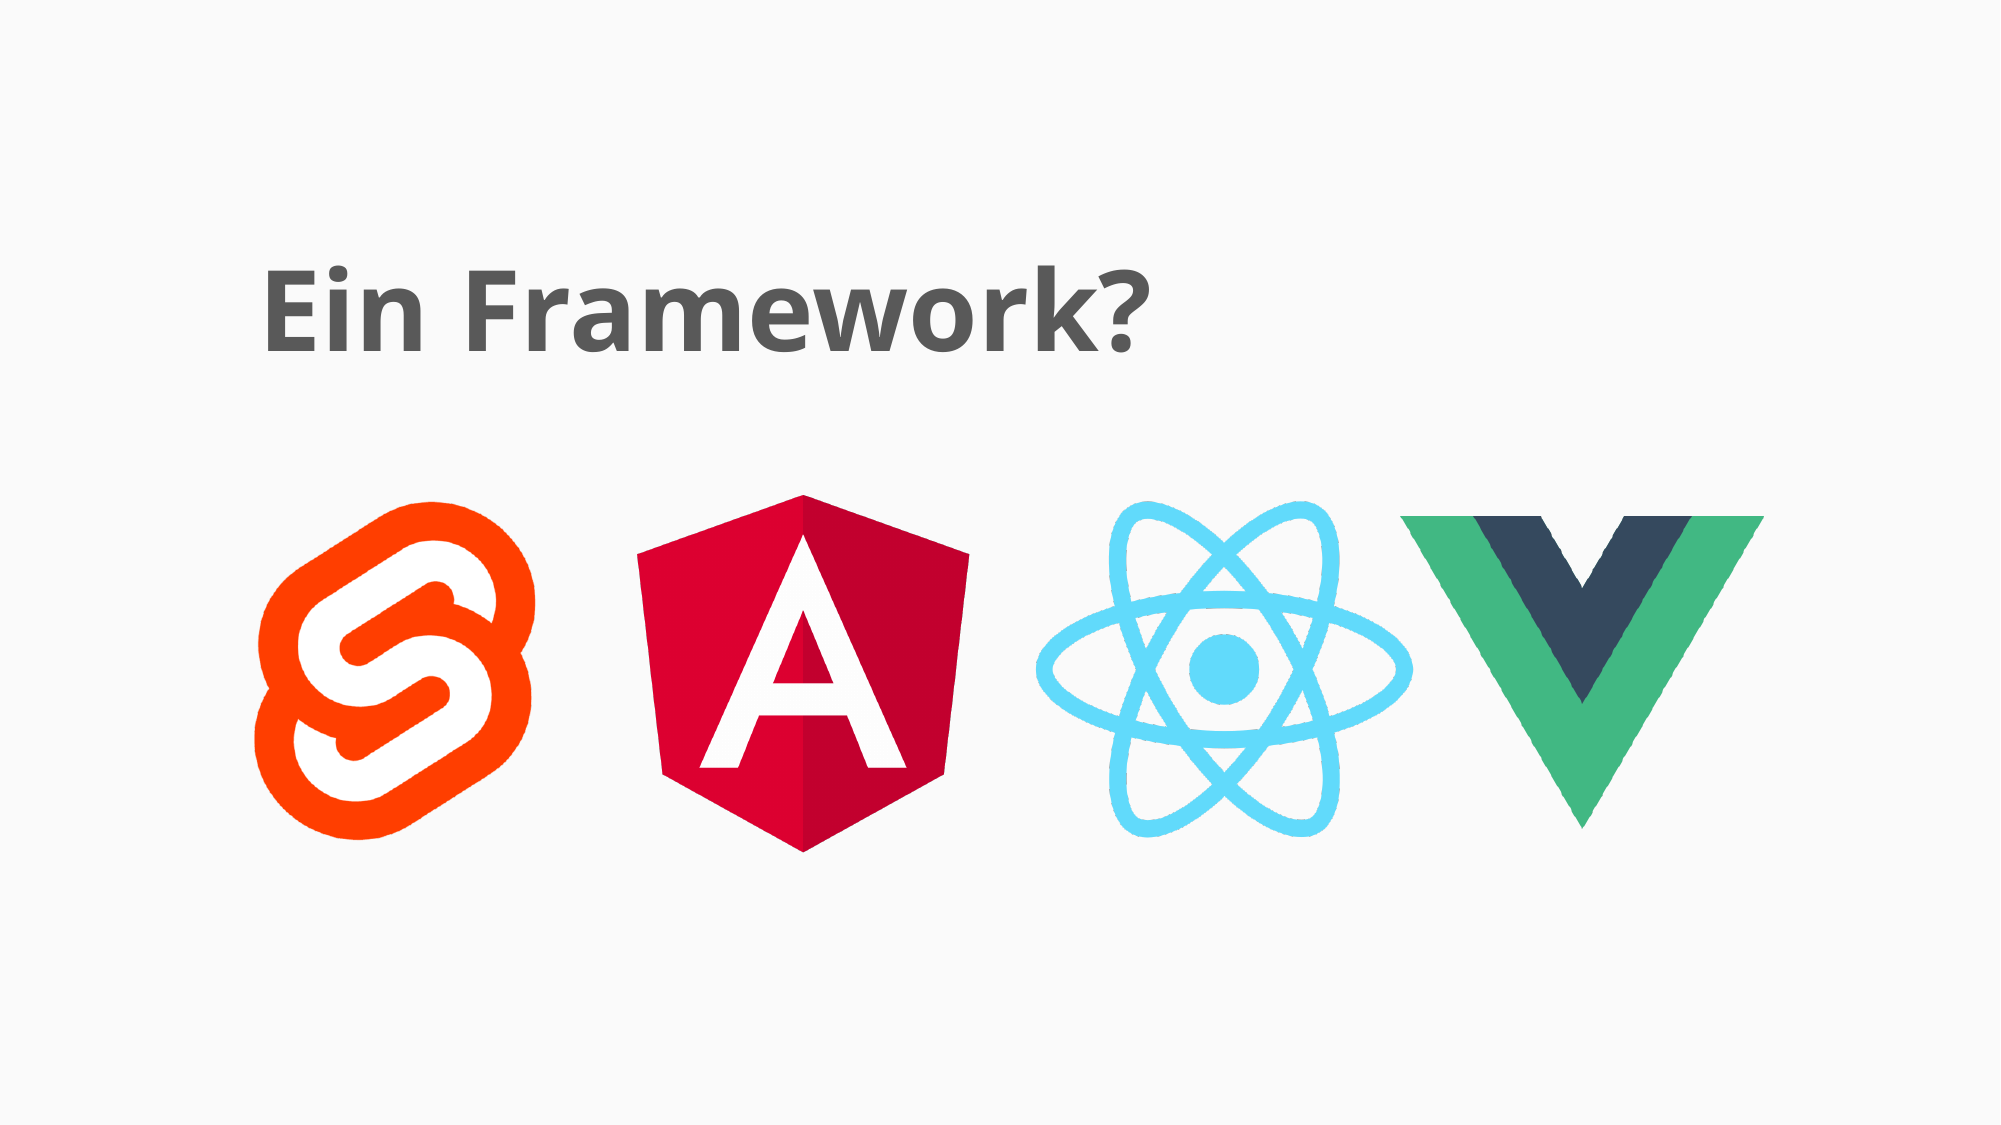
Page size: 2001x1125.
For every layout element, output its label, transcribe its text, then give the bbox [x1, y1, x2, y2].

picture [1019, 482, 1786, 850]
picture [619, 482, 986, 864]
text_box Ein Framework? [243, 231, 1289, 382]
picture [230, 495, 556, 850]
